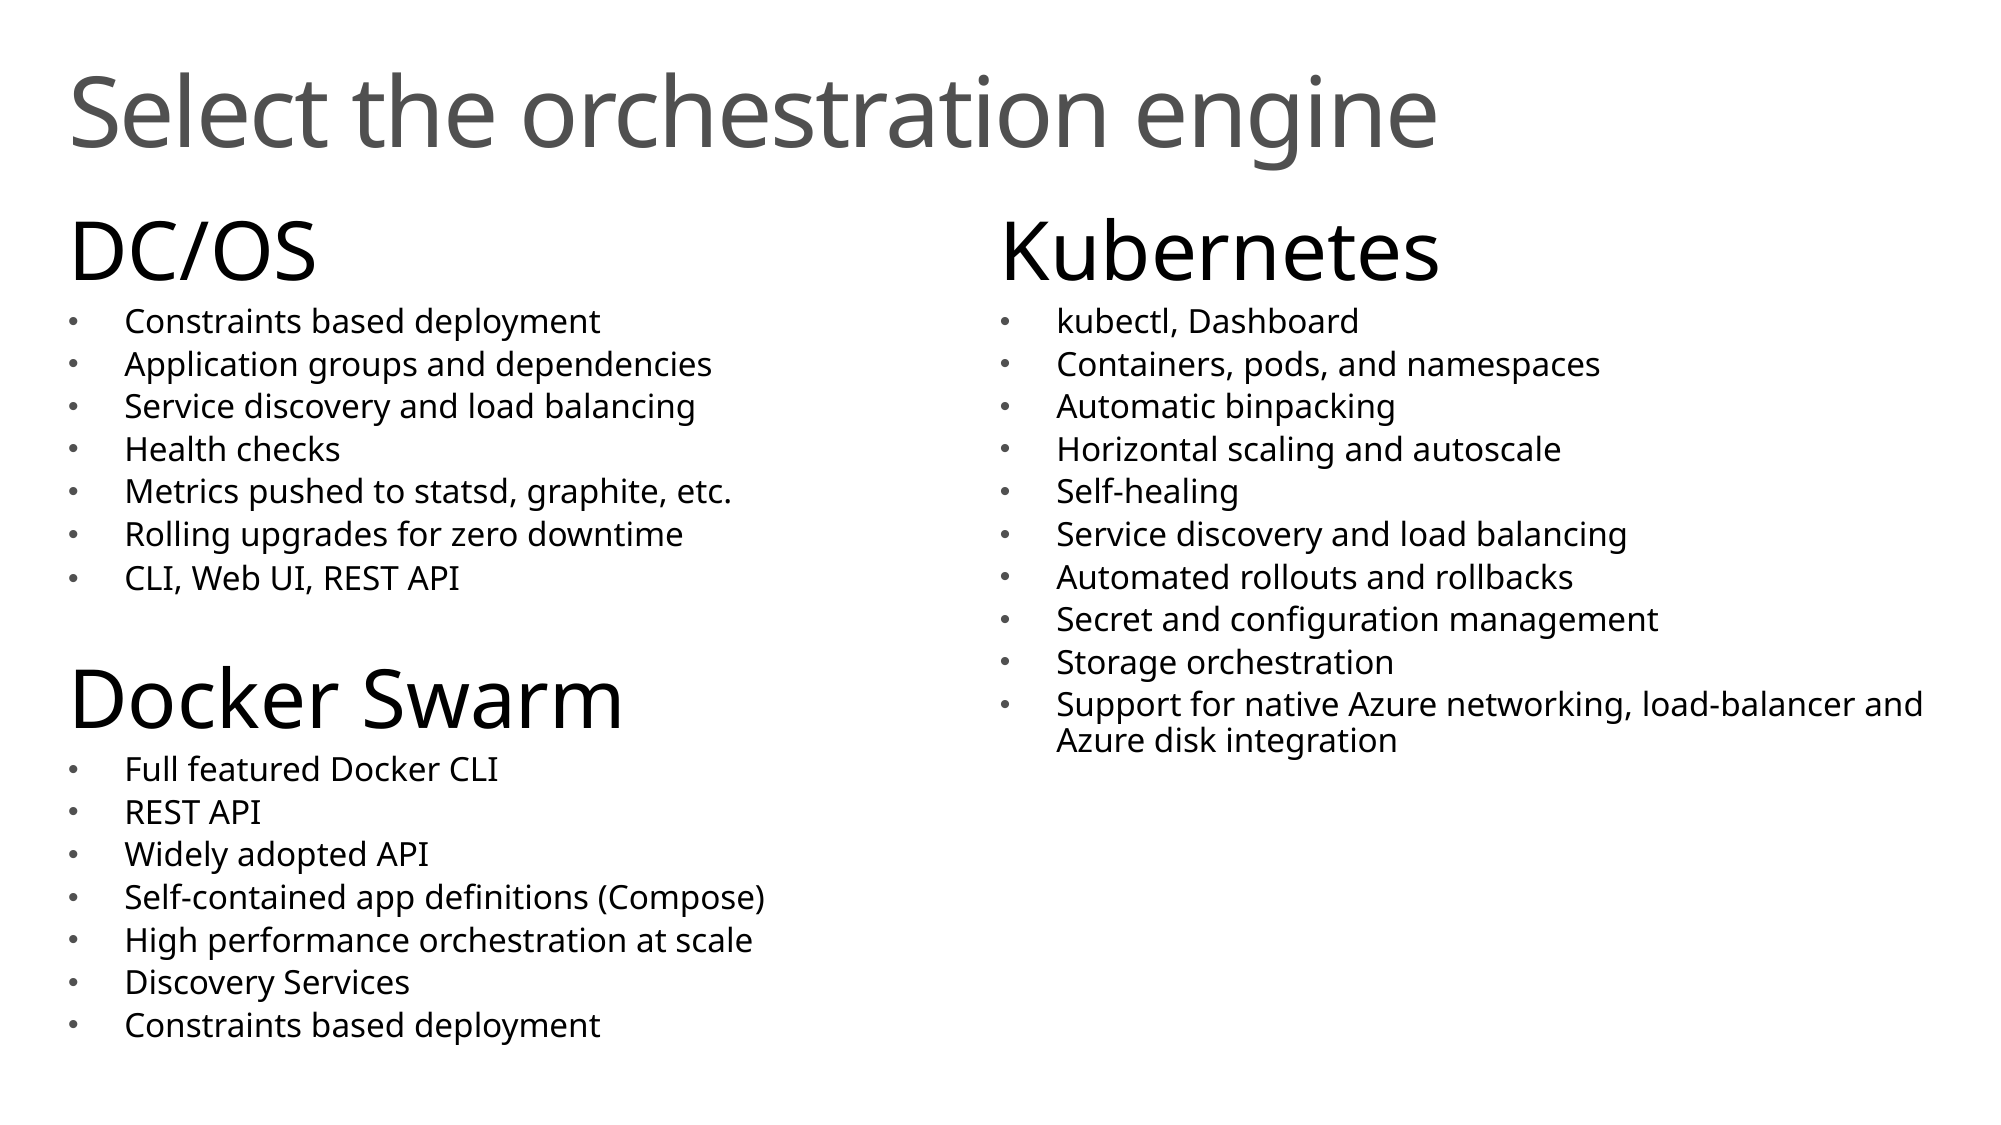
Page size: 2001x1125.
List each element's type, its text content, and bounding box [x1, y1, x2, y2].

list DC/OS Constraints based deployment Application groups and dependencies Service discovery and load balancing Health checks Metrics pushed to statsd, graphite, etc. Rolling upgrades for zero downtime CLI, Web UI, REST API Docker Swarm Full featured Docker CLI REST API Widely adopted API Self-contained app definitions (Compose) High performance orchestration at scale Discovery Services Constraints based deployment Kubernetes kubectl, Dashboard Containers, pods, and namespaces Automatic binpacking Horizontal scaling and autoscale Self-healing Service discovery and load balancing Automated rollouts and rollbacks Secret and configuration management Storage orchestration Support for native Azure networking, load-balancer and Azure disk integration [44, 195, 1956, 1122]
title Select the orchestration engine [44, 47, 1957, 196]
